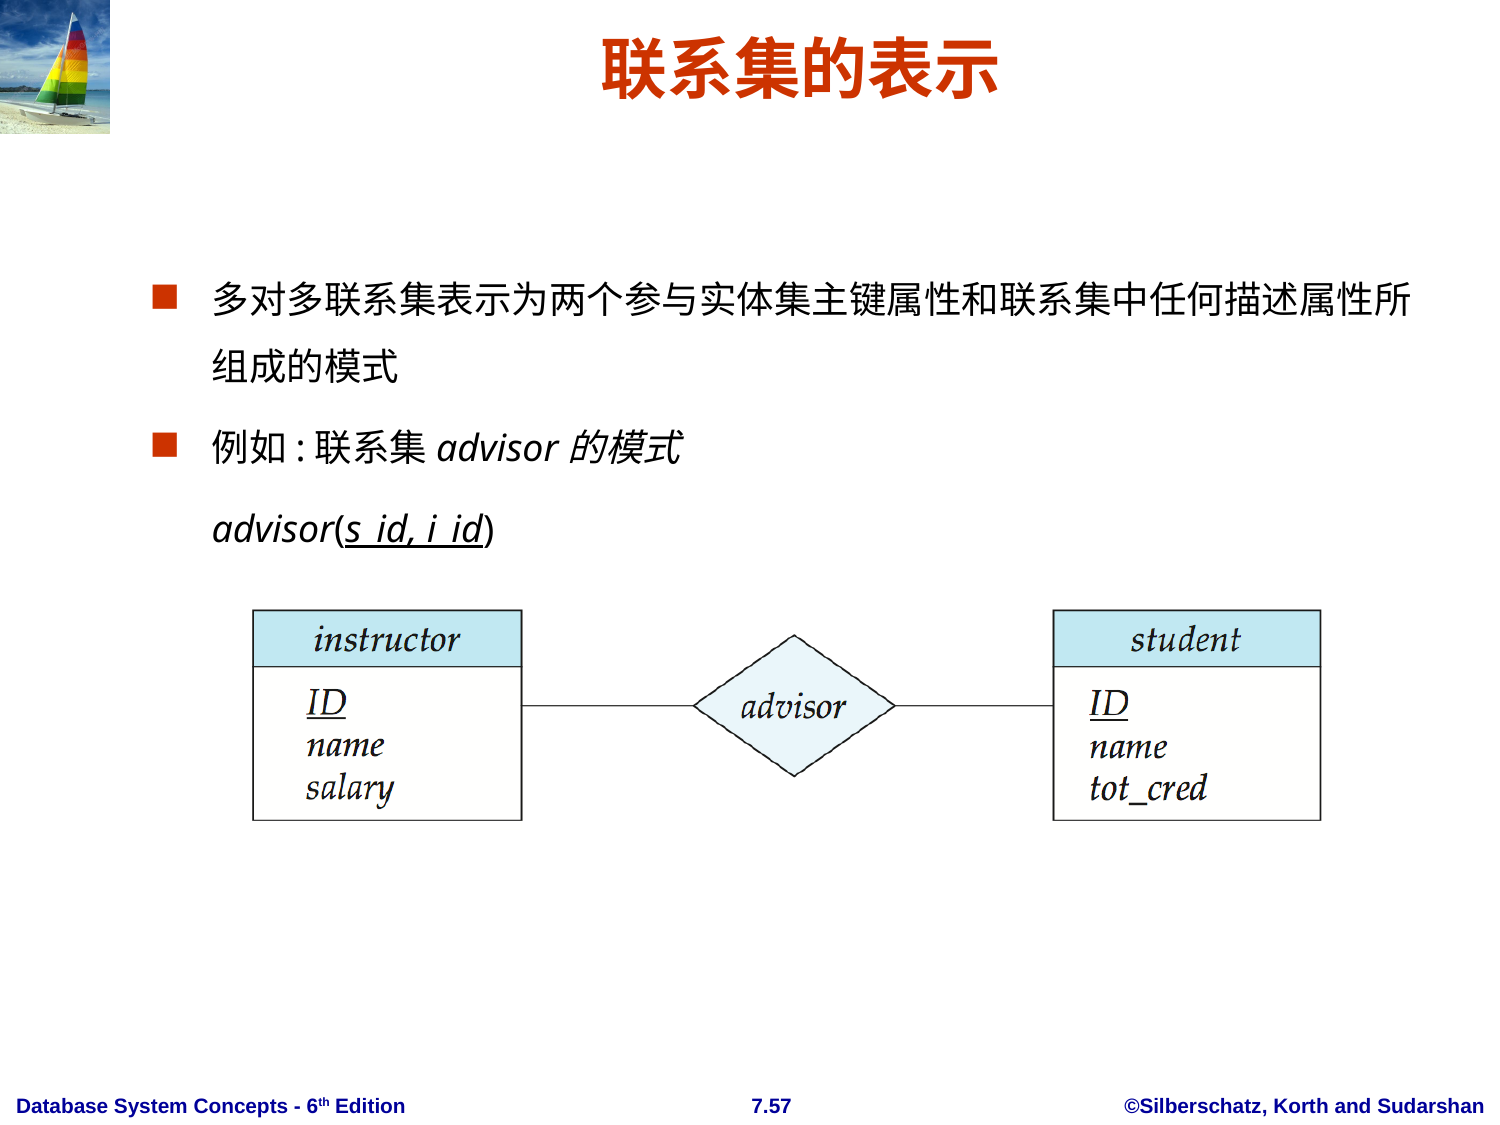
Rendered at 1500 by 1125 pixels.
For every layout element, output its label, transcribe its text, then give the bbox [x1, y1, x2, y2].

list 多对多联系集表示为两个参与实体集主键属性和联系集中任何描述属性所组成的模式 例如:联系集advisor的模式 advisor(s_id, i_id) [140, 245, 1447, 729]
picture [252, 609, 1324, 830]
title 联系集的表示 [109, 15, 1493, 115]
picture [0, 0, 110, 134]
